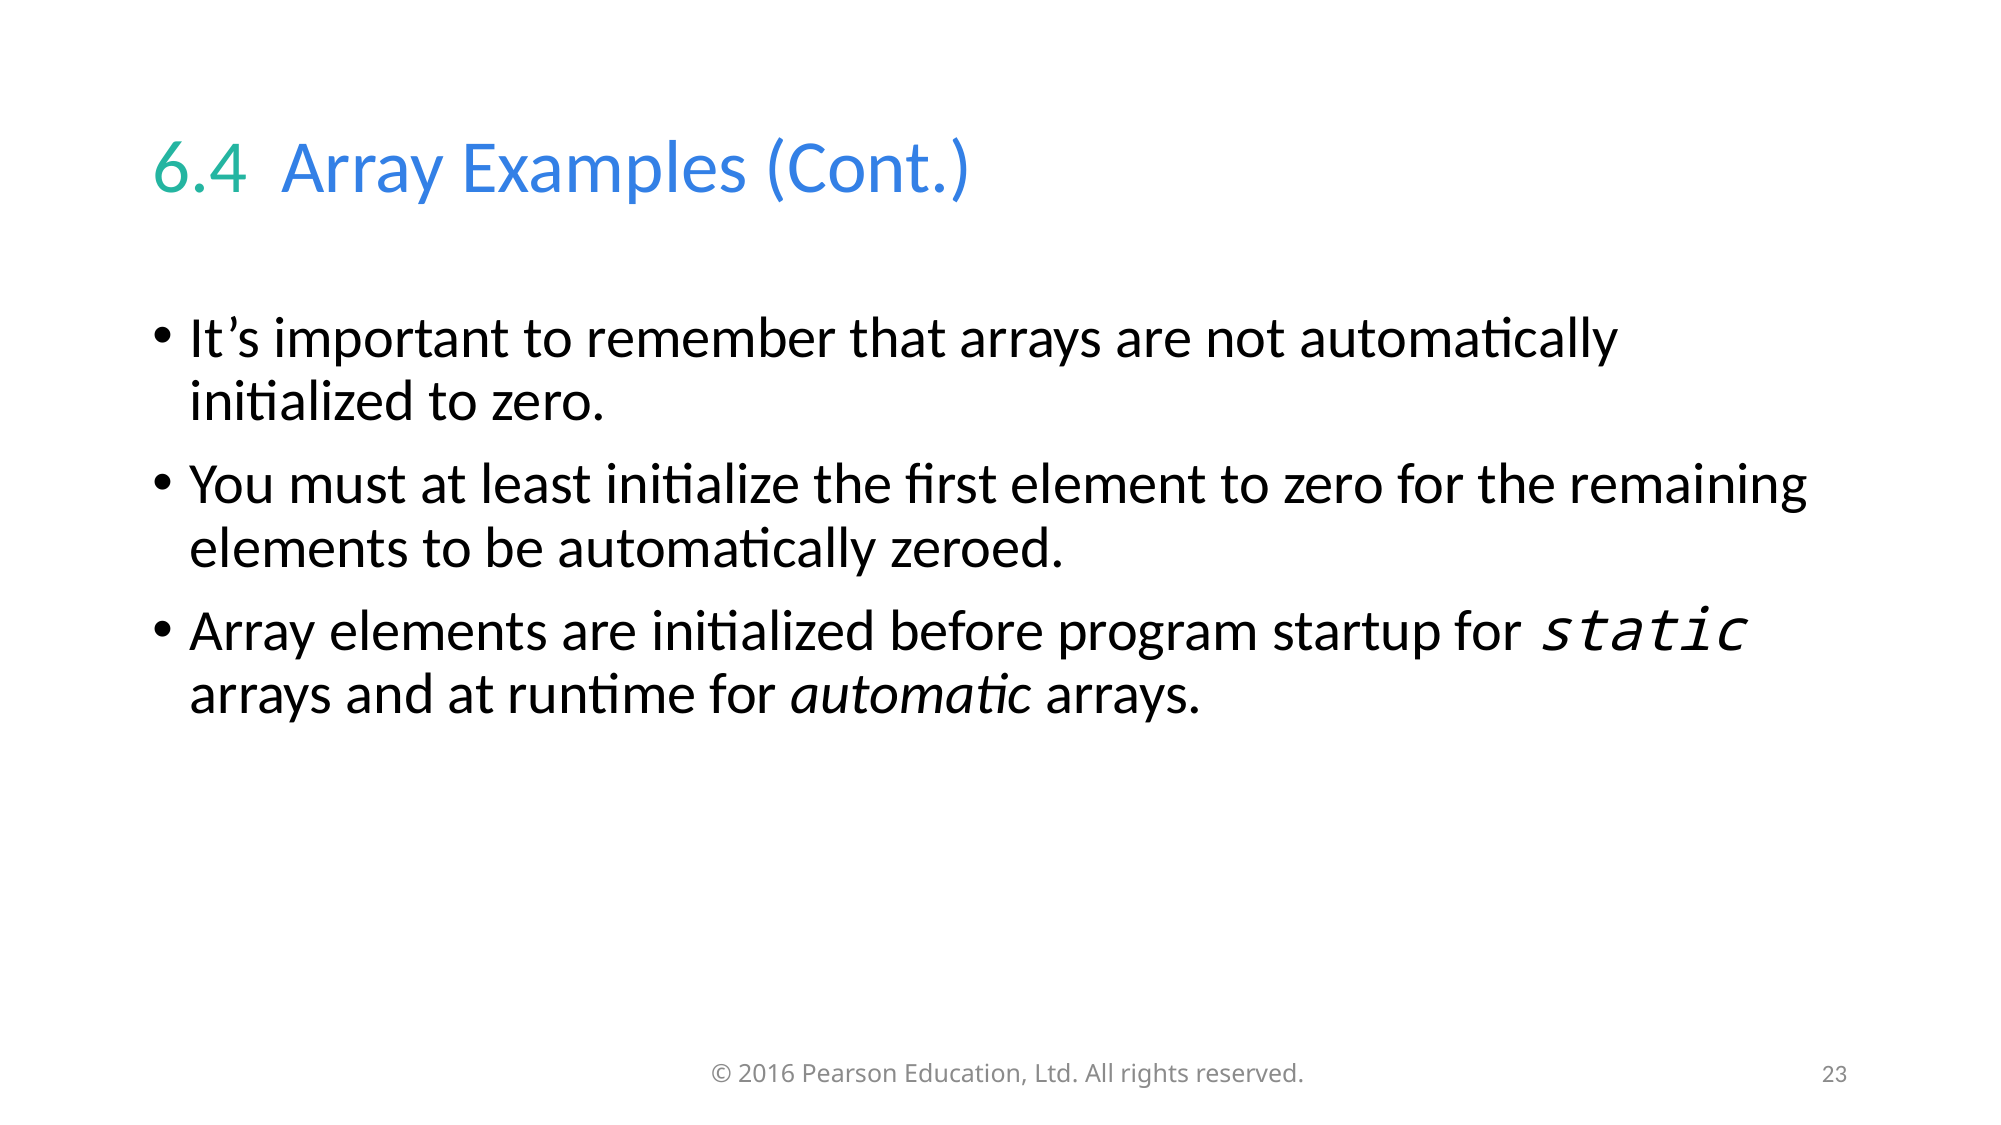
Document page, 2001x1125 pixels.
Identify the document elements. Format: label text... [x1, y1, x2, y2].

title 6.4 Array Examples (Cont.) [137, 59, 1863, 278]
slide_number 23 [1412, 1042, 1863, 1103]
footer © 2016 Pearson Education, Ltd. All rights reserved. [483, 1042, 1412, 1103]
list It’s important to remember that arrays are not automatically initialized to zero. You must at least initialize the first element to zero for the remaining elements to be automatically zeroed. Array elements are initialized before program startup for static arrays and at runtime for automatic arrays. [137, 299, 1863, 1014]
